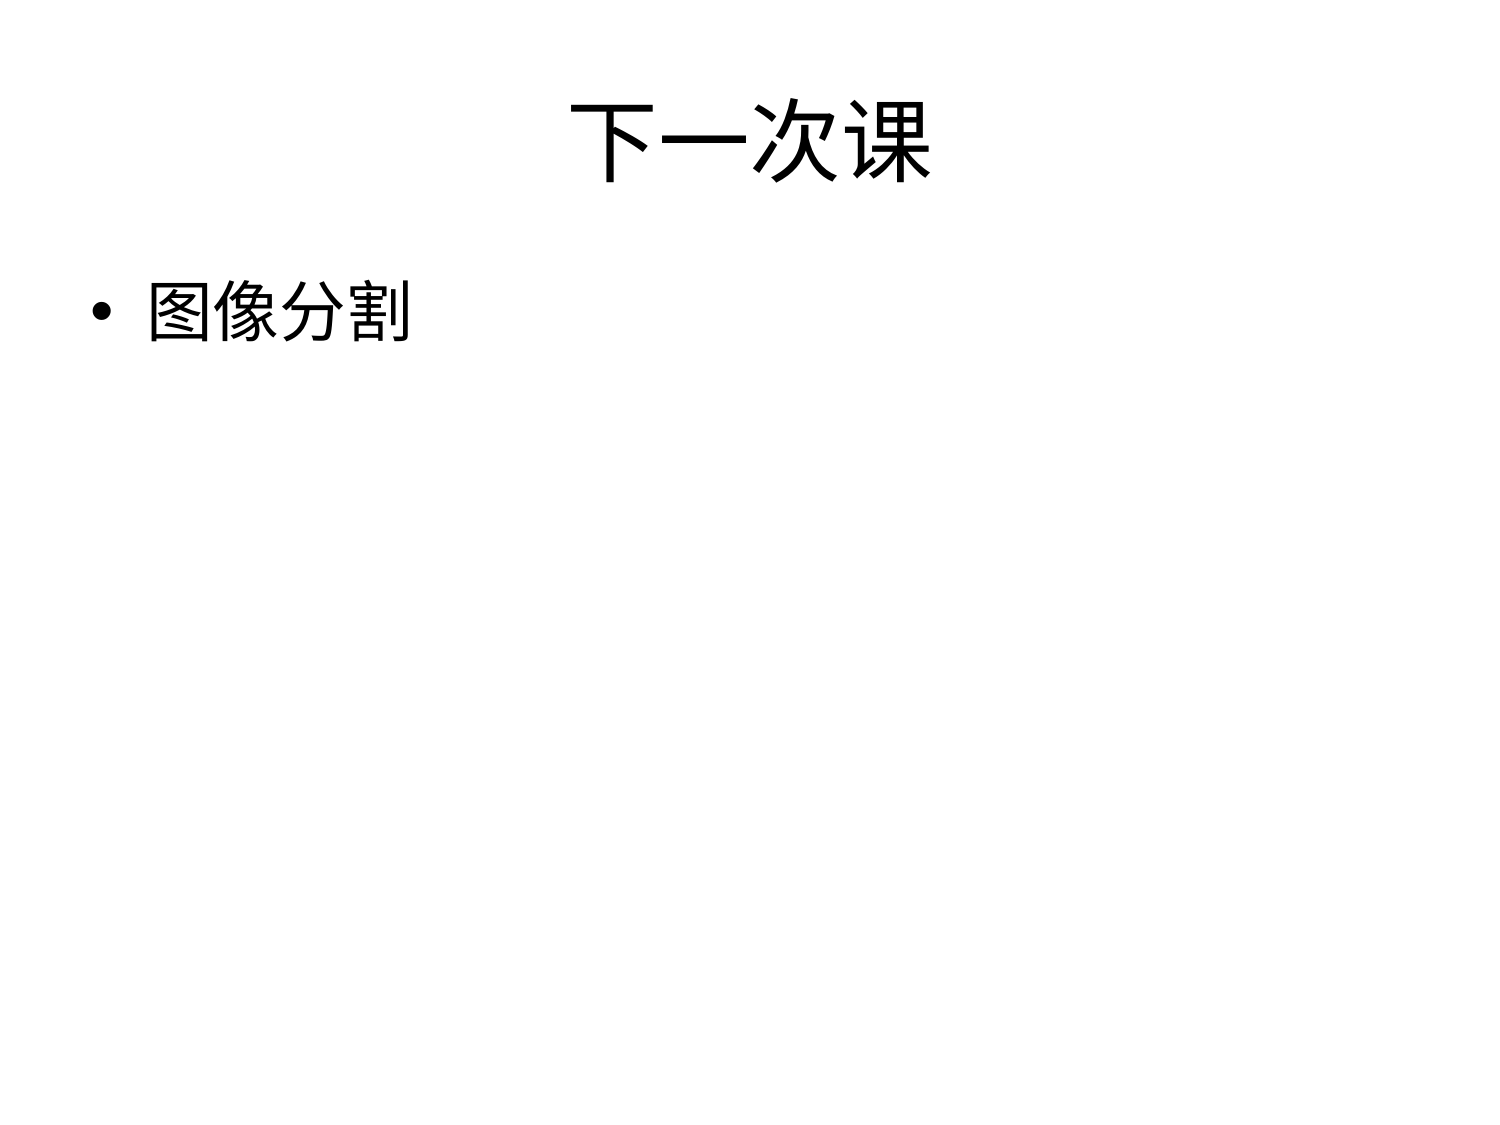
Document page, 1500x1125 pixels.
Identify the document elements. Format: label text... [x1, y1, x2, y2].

title 下一次课 [75, 45, 1425, 233]
list 图像分割 [75, 262, 1425, 1005]
